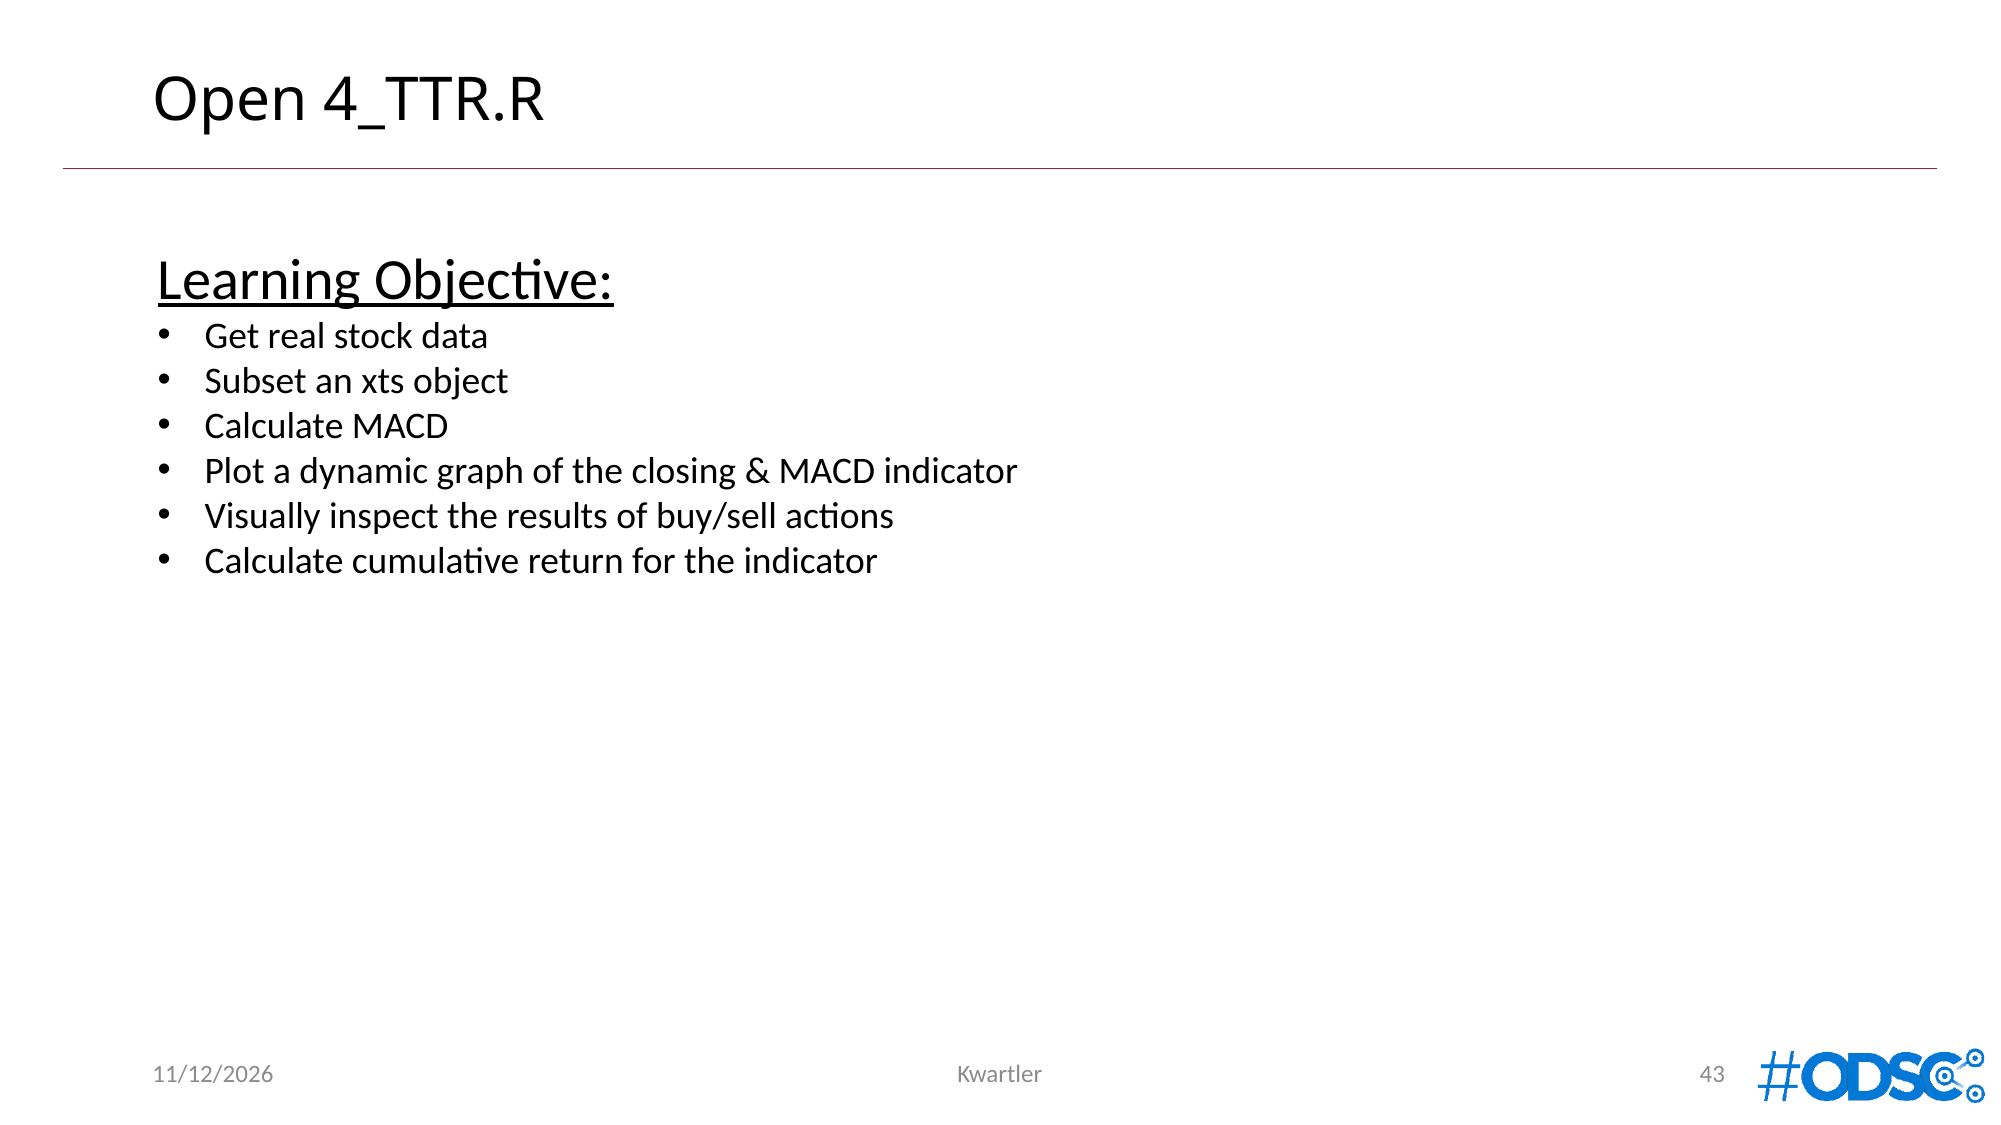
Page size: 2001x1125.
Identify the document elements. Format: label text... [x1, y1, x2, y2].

title Open 4_TTR.R [137, 59, 1863, 142]
text_box 43 [1412, 1042, 1741, 1103]
text_box Learning Objective: Get real stock data Subset an xts object Calculate MACD Plot a dynamic graph of the closing & MACD indicator Visually inspect the results of buy/sell actions Calculate cumulative return for the indicator [142, 233, 1034, 589]
picture [1740, 1038, 1994, 1116]
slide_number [137, 1042, 588, 1103]
footer Kwartler [662, 1042, 1338, 1103]
